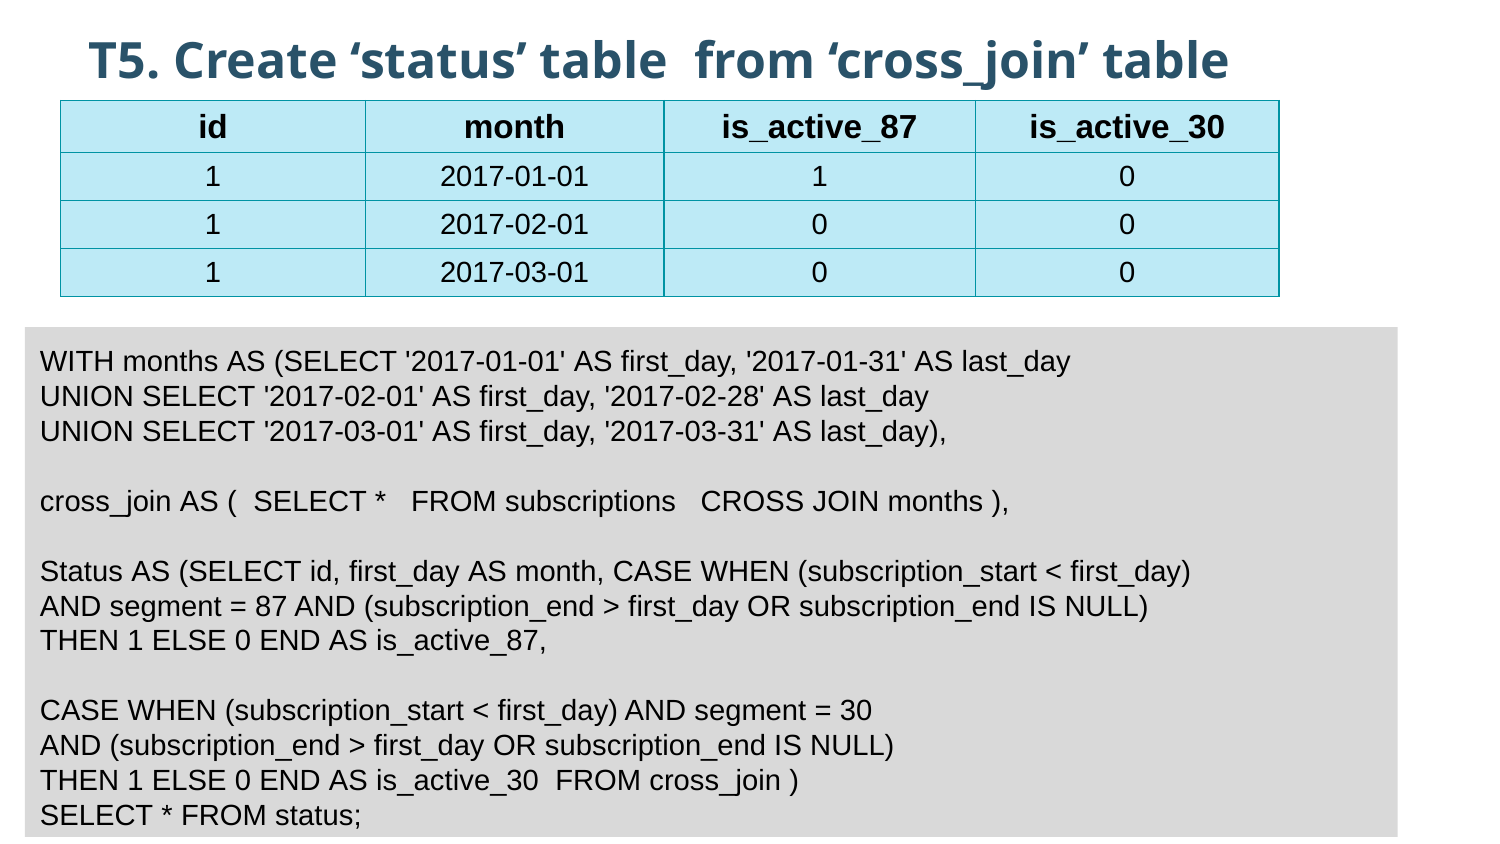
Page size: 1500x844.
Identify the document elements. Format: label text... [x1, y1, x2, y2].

text_box T5. Create ‘status’ table from ‘cross_join’ table [60, 0, 1348, 164]
table_cell 1 [61, 249, 365, 296]
table_cell 2017-01-01 [366, 153, 663, 200]
table_header month [366, 101, 663, 152]
text_box WITH months AS (SELECT '2017-01-01' AS first_day, '2017-01-31' AS last_day UNION SELECT '2017-02-01' AS first_day, '2017-02-28' AS last_day UNION SELECT '2017-03-01' AS first_day, '2017-03-31' AS last_day), cross_join AS ( SELECT * FROM subscriptions CROSS JOIN months ), Status AS (SELECT id, first_day AS month, CASE WHEN (subscription_start < first_day) AND segment = 87 AND (subscription_end > first_day OR subscription_end IS NULL) THEN 1 ELSE 0 END AS is_active_87, CASE WHEN (subscription_start < first_day) AND segment = 30 AND (subscription_end > first_day OR subscription_end IS NULL) THEN 1 ELSE 0 END AS is_active_30 FROM cross_join ) SELECT * FROM status; [24, 327, 1398, 837]
table_cell 0 [665, 201, 975, 248]
table_cell 1 [61, 153, 365, 200]
table_header is_active_30 [976, 101, 1278, 152]
table_header id [61, 101, 365, 152]
table_cell 2017-02-01 [366, 201, 663, 248]
table_cell 0 [976, 201, 1278, 248]
table_header is_active_87 [665, 101, 975, 152]
table_cell 2017-03-01 [366, 249, 663, 296]
table_cell 1 [665, 153, 975, 200]
table_cell 0 [976, 153, 1278, 200]
table_cell 1 [61, 201, 365, 248]
table_cell 0 [976, 249, 1278, 296]
table_cell 0 [665, 249, 975, 296]
